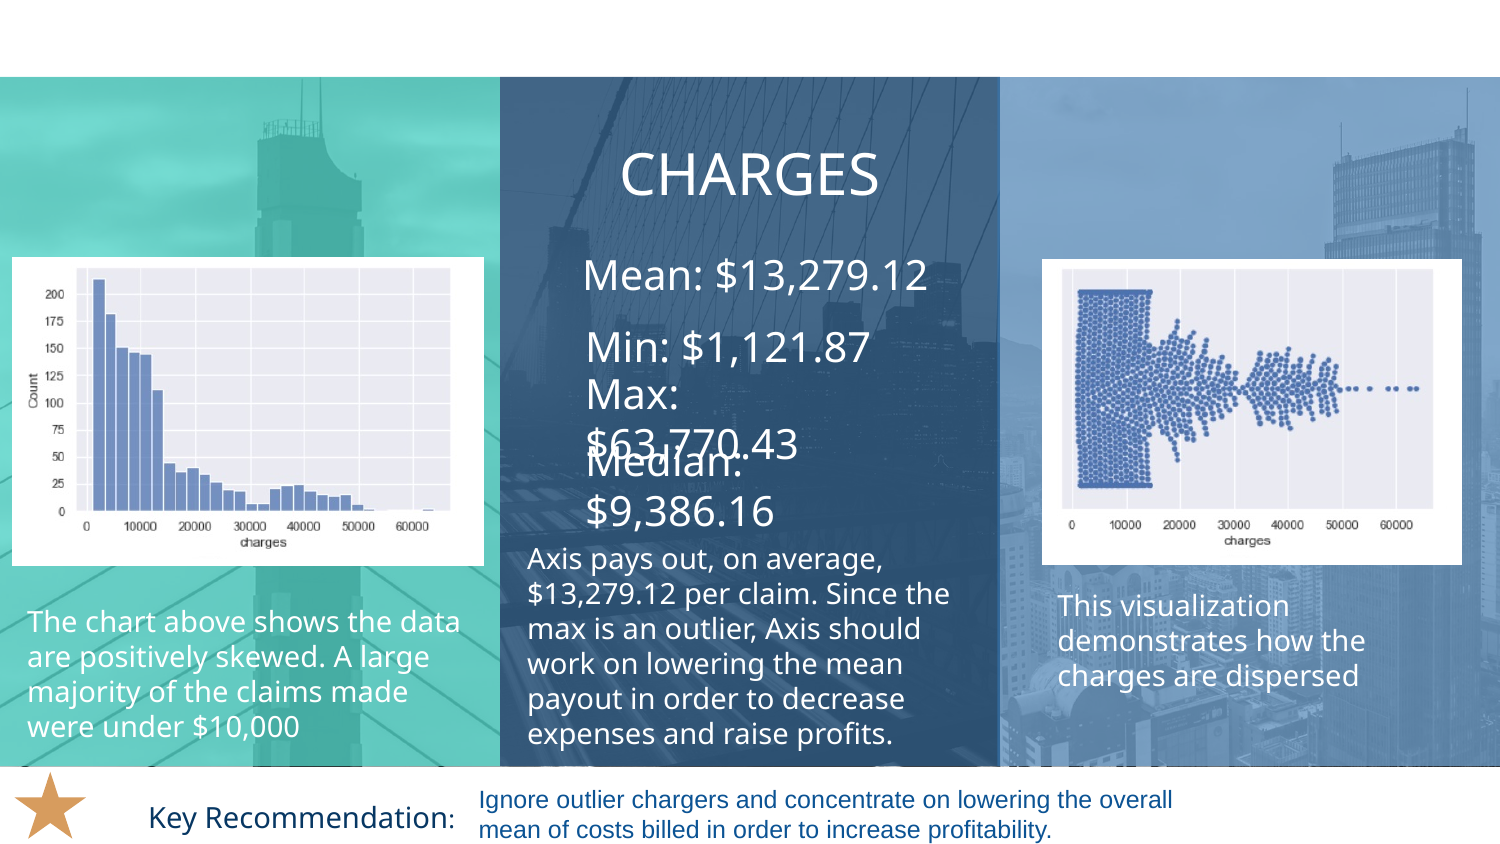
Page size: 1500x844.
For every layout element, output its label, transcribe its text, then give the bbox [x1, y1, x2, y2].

text_box Key Recommendation: [80, 784, 470, 844]
picture [0, 76, 1500, 767]
text_box Ignore outlier chargers and concentrate on lowering the overall mean of costs billed in order to increase profitability. [463, 776, 1198, 831]
text_box [12, 776, 80, 841]
